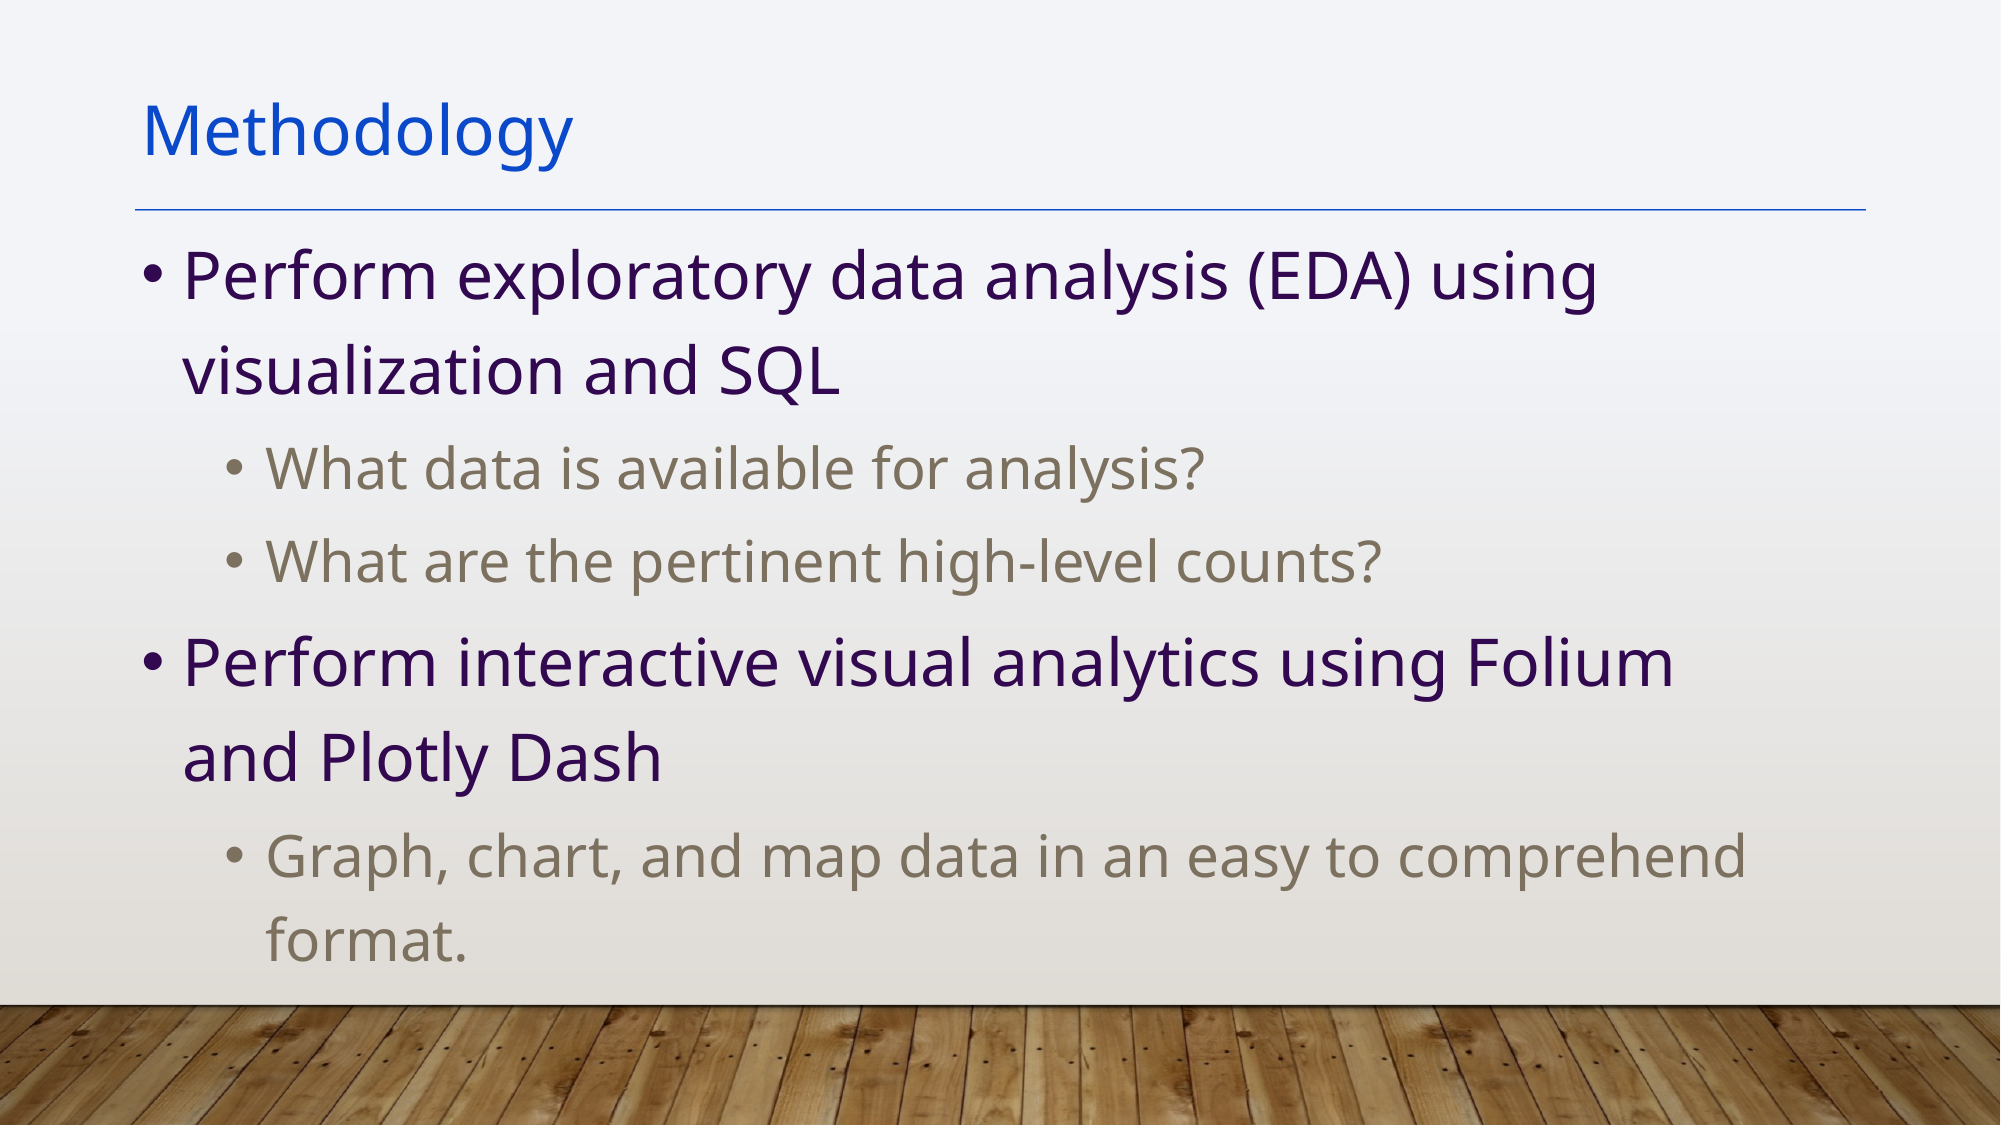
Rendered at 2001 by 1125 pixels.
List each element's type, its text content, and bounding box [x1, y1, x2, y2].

text_box Perform exploratory data analysis (EDA) using visualization and SQL What data is available for analysis? What are the pertinent high-level counts? Perform interactive visual analytics using Folium and Plotly Dash Graph, chart, and map data in an easy to comprehend format. [126, 209, 1784, 1001]
picture [0, 0, 2001, 396]
text_box Methodology [126, 88, 1852, 179]
picture [0, 1005, 2001, 1125]
